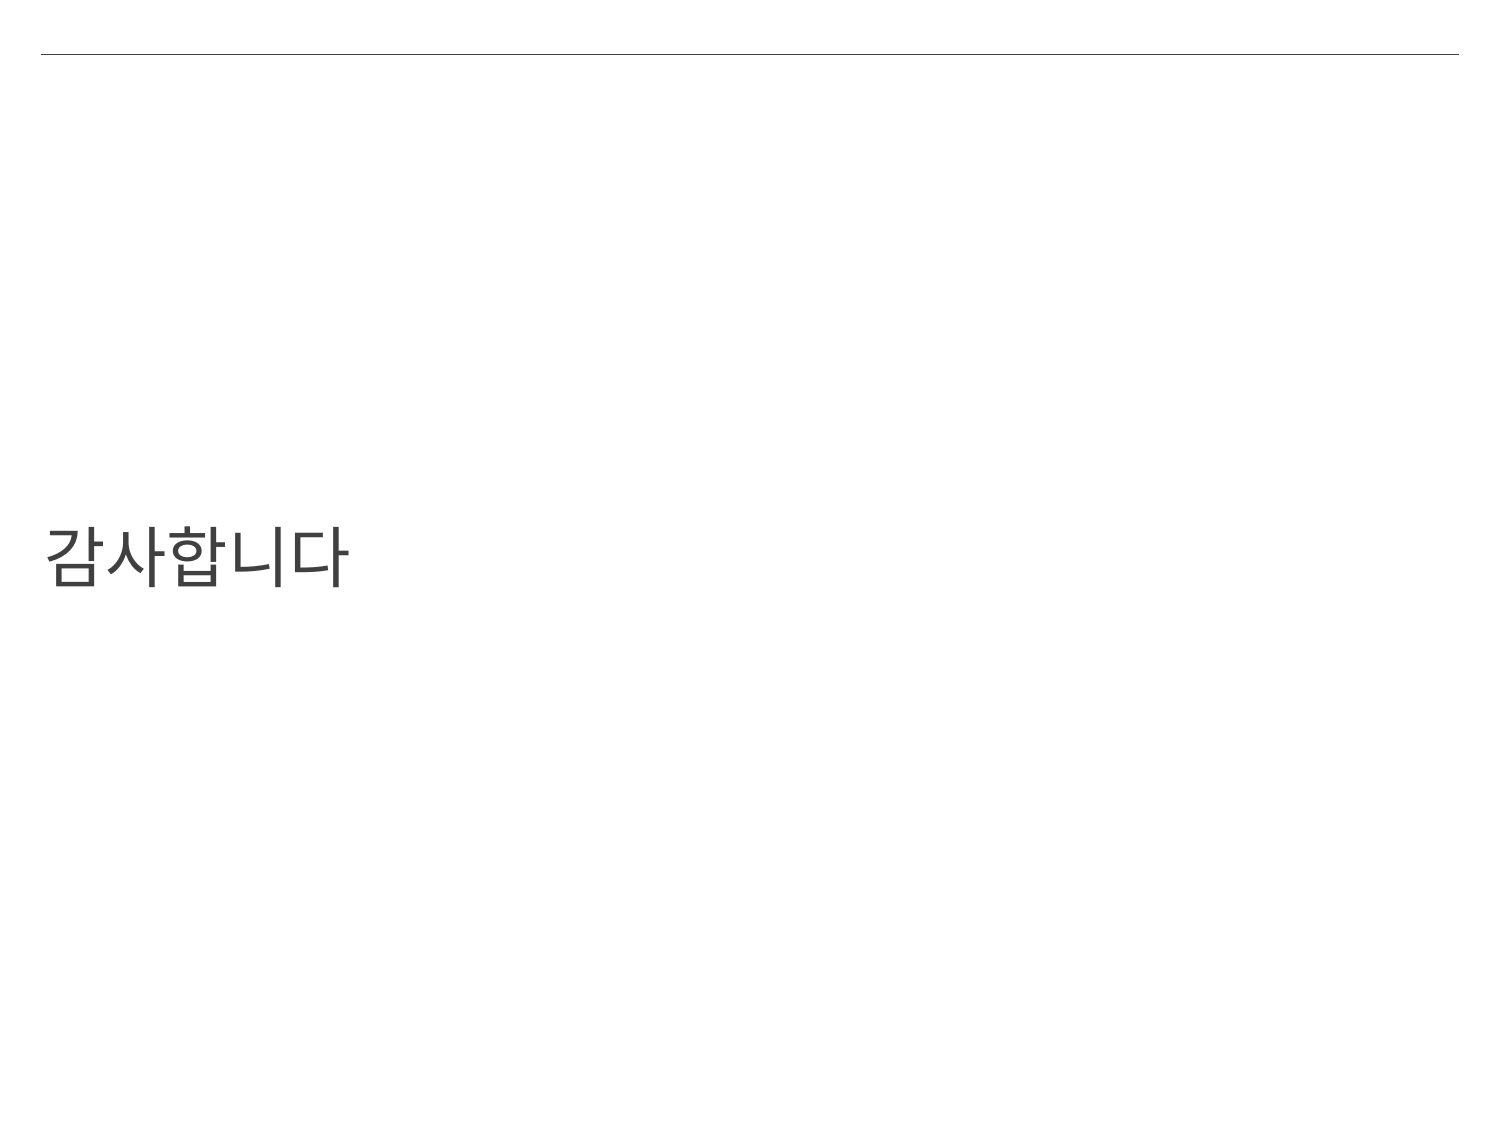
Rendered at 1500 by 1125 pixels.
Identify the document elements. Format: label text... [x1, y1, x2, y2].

text_box 감사합니다 [29, 520, 1105, 604]
